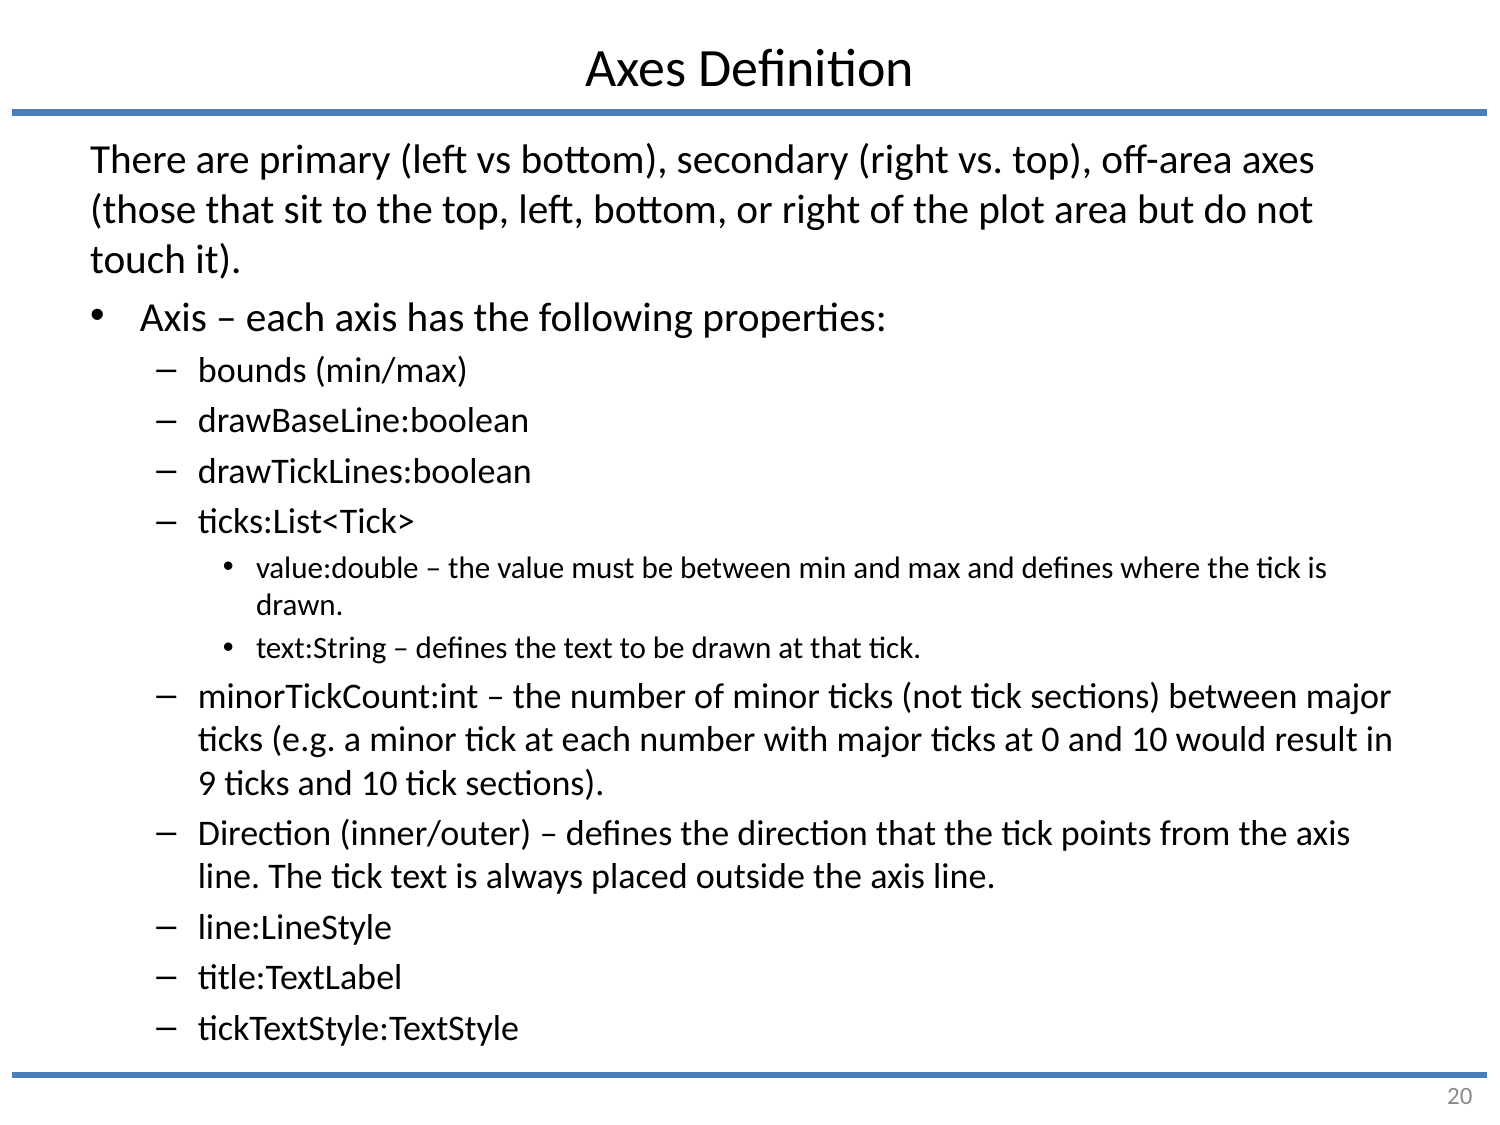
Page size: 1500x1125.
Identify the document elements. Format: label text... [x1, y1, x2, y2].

list There are primary (left vs bottom), secondary (right vs. top), off-area axes (those that sit to the top, left, bottom, or right of the plot area but do not touch it). Axis – each axis has the following properties: bounds (min/max) drawBaseLine:boolean drawTickLines:boolean ticks:List<Tick> value:double – the value must be between min and max and defines where the tick is drawn. text:String – defines the text to be drawn at that tick. minorTickCount:int – the number of minor ticks (not tick sections) between major ticks (e.g. a minor tick at each number with major ticks at 0 and 10 would result in 9 ticks and 10 tick sections). Direction (inner/outer) – defines the direction that the tick points from the axis line. The tick text is always placed outside the axis line. line:LineStyle title:TextLabel tickTextStyle:TextStyle [75, 125, 1425, 1063]
slide_number 20 [1137, 1074, 1488, 1116]
title Axes Definition [75, 24, 1425, 105]
